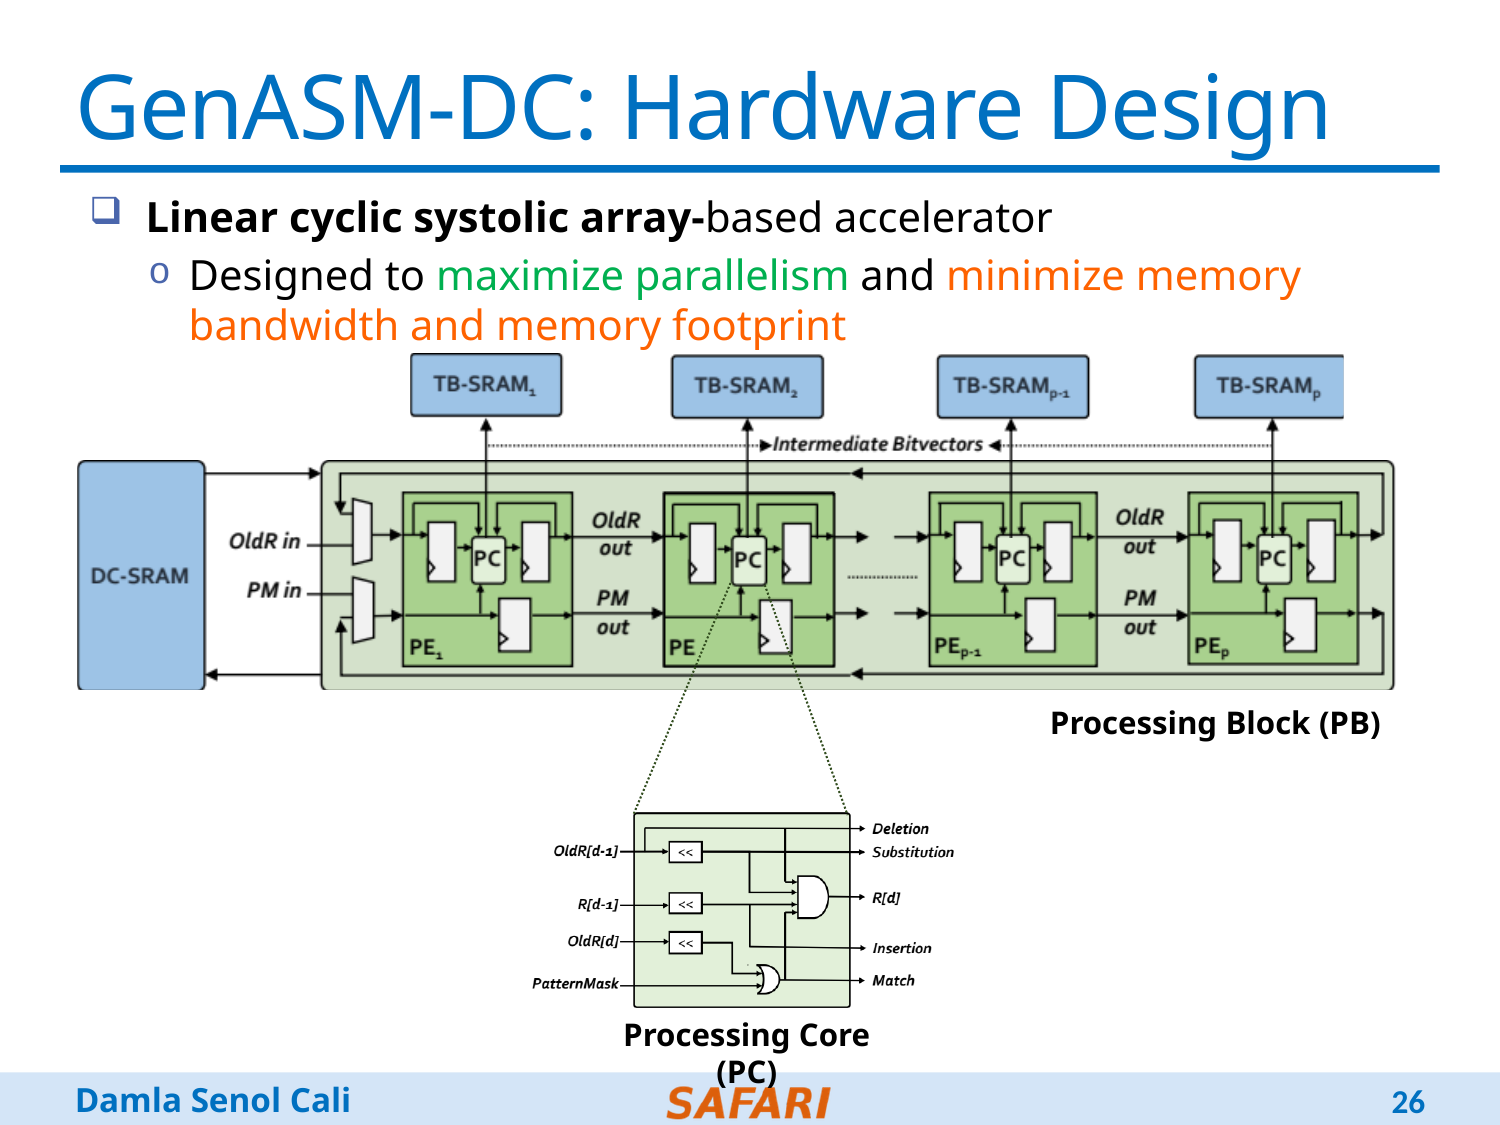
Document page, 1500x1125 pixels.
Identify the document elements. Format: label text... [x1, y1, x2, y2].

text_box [633, 582, 731, 815]
title GenASM-DC: Hardware Design [60, 42, 1440, 166]
list Linear cyclic systolic array-based accelerator Designed to maximize parallelism and minimize memory bandwidth and memory footprint [60, 183, 1440, 916]
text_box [764, 584, 849, 816]
text_box Processing Core (PC) [583, 1016, 910, 1098]
picture [517, 811, 983, 1008]
picture [76, 353, 1397, 691]
picture [665, 1098, 835, 1125]
text_box Processing Block (PB) [893, 698, 1396, 748]
slide_number 26 [1233, 1077, 1440, 1123]
